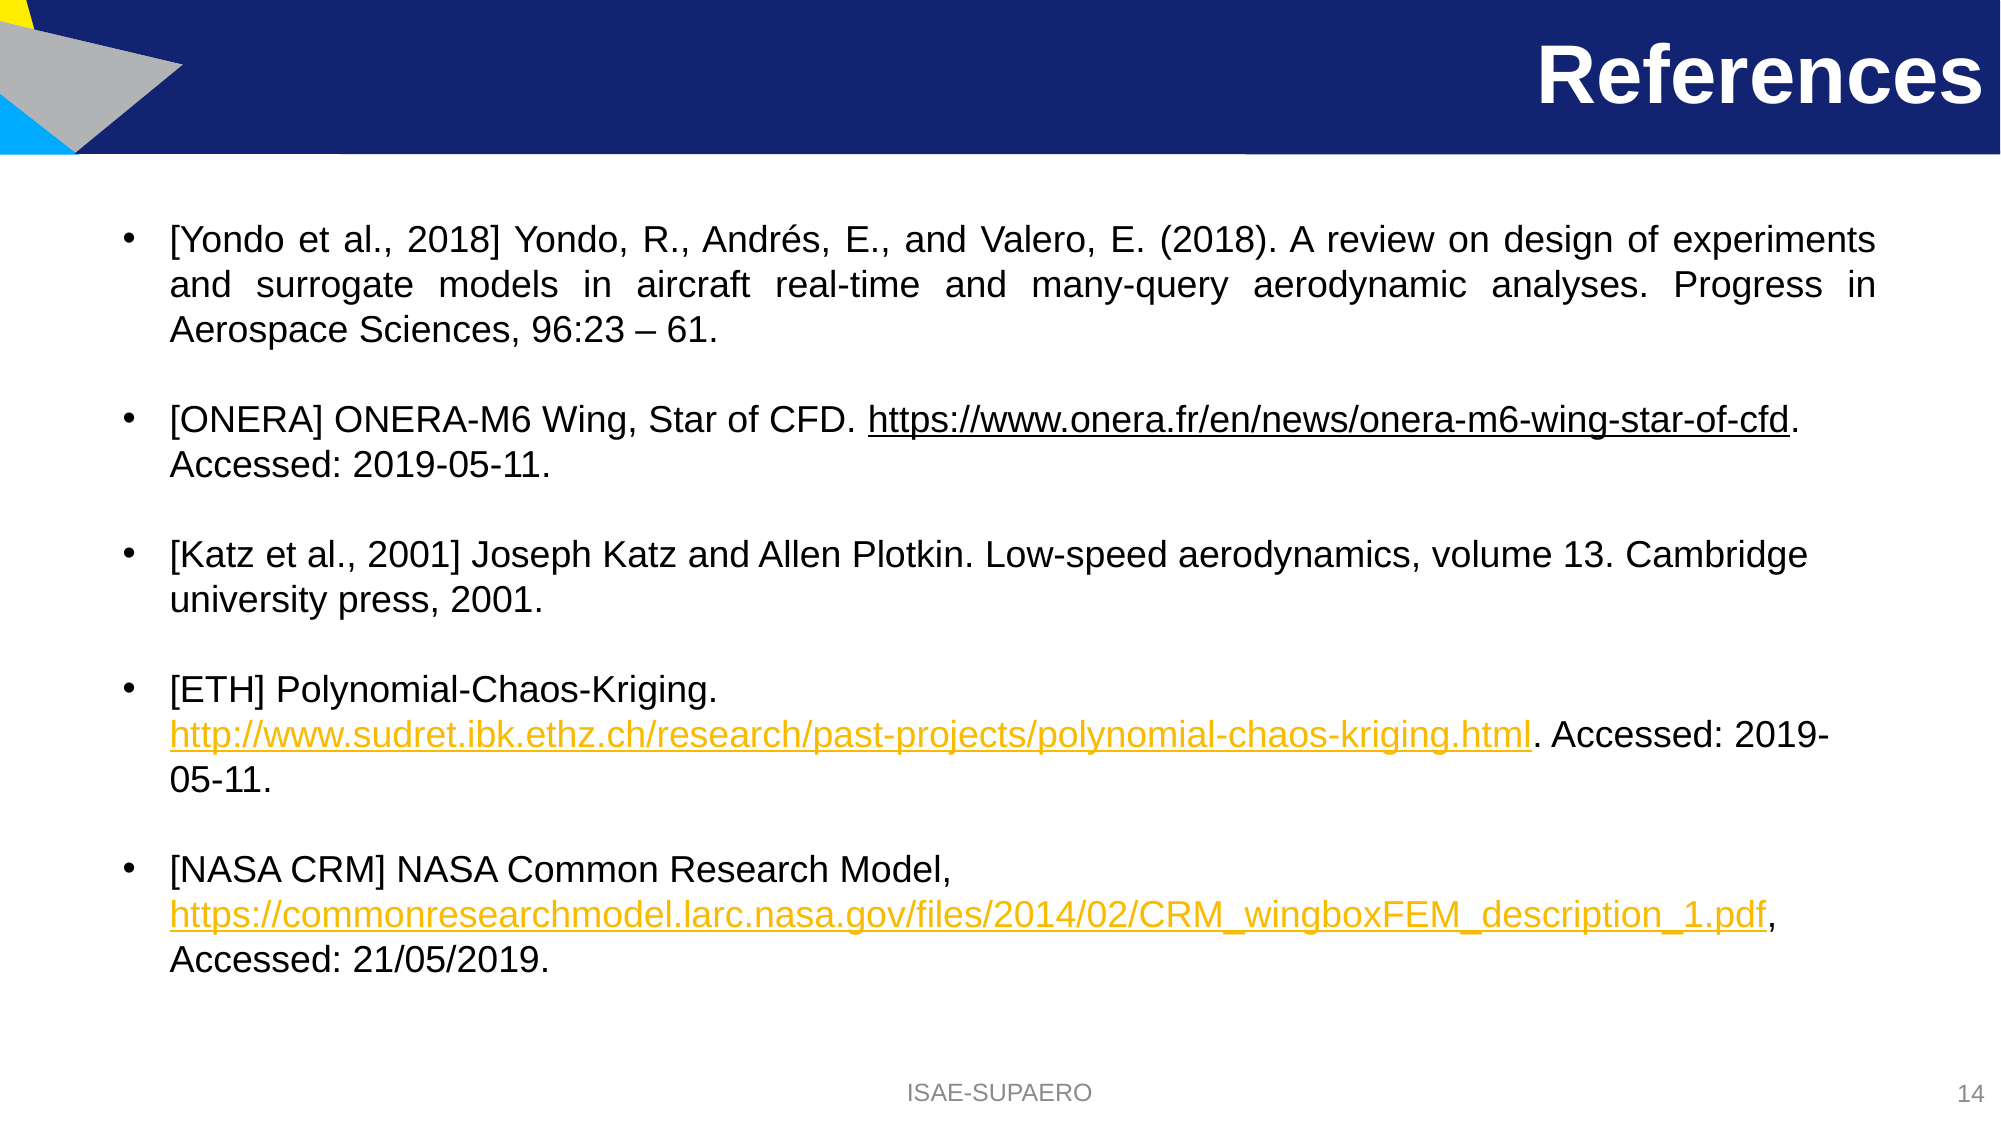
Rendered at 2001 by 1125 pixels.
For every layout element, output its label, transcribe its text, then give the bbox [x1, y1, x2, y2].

text_box [Yondo et al., 2018] Yondo, R., Andrés, E., and Valero, E. (2018). A review on design of experiments and surrogate models in aircraft real-time and many-query aerodynamic analyses. Progress in Aerospace Sciences, 96:23 – 61. [ONERA] ONERA-M6 Wing, Star of CFD. https://www.onera.fr/en/news/onera-m6-wing-star-of-cfd. Accessed: 2019-05-11. [Katz et al., 2001] Joseph Katz and Allen Plotkin. Low-speed aerodynamics, volume 13. Cambridge university press, 2001. [ETH] Polynomial-Chaos-Kriging. http://www.sudret.ibk.ethz.ch/research/past-projects/polynomial-chaos-kriging.html. Accessed: 2019-05-11. [NASA CRM] NASA Common Research Model, https://commonresearchmodel.larc.nasa.gov/files/2014/02/CRM_wingboxFEM_description_1.pdf, Accessed: 21/05/2019. [108, 208, 1892, 1125]
slide_number 14 [1892, 1062, 2000, 1122]
title References [107, 0, 2000, 154]
